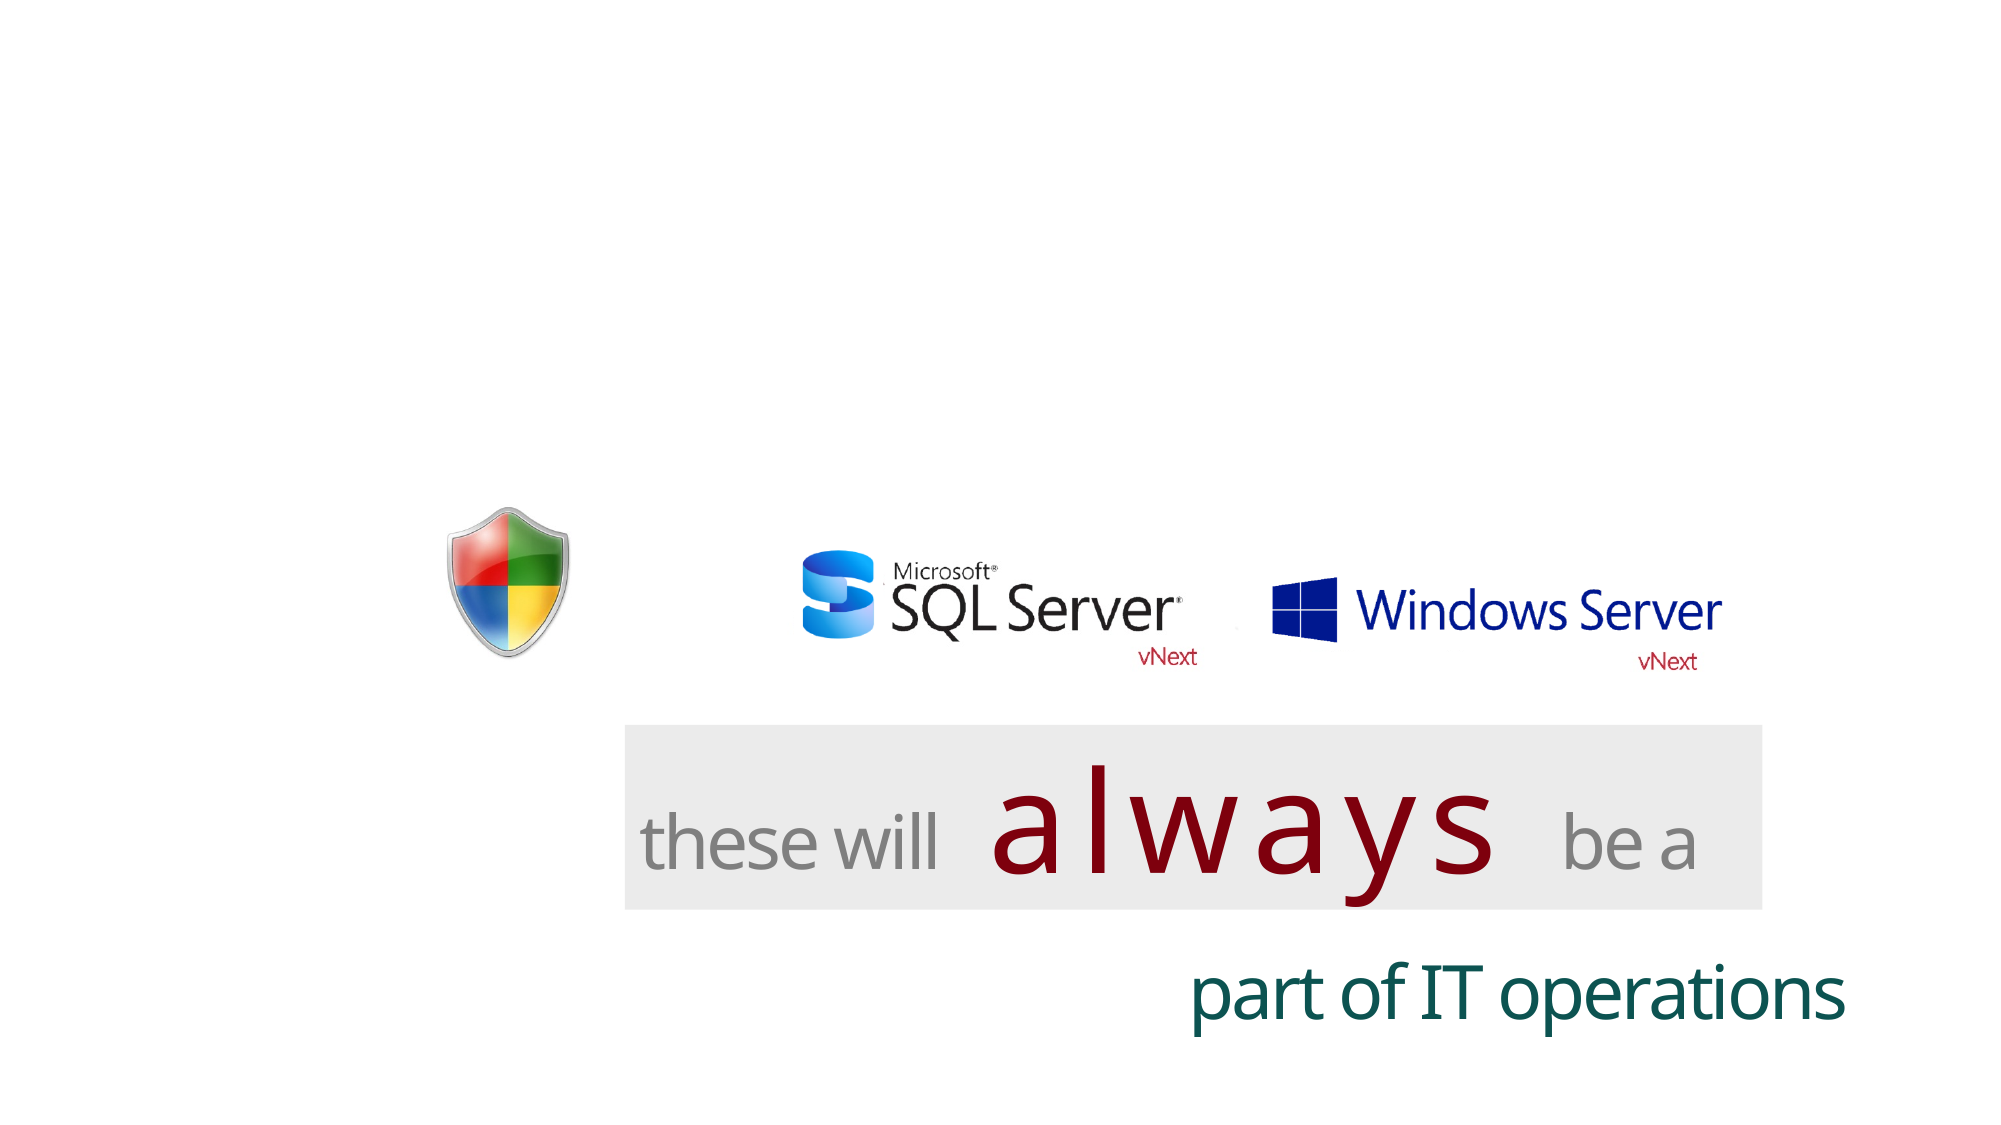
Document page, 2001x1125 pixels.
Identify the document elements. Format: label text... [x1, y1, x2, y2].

text_box these will be a [624, 787, 1963, 892]
picture [424, 499, 592, 667]
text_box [749, 487, 1239, 700]
text_box always [624, 724, 1763, 787]
text_box part of IT operations [1037, 937, 2000, 1042]
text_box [1249, 549, 1739, 672]
text_box always [624, 892, 1763, 910]
